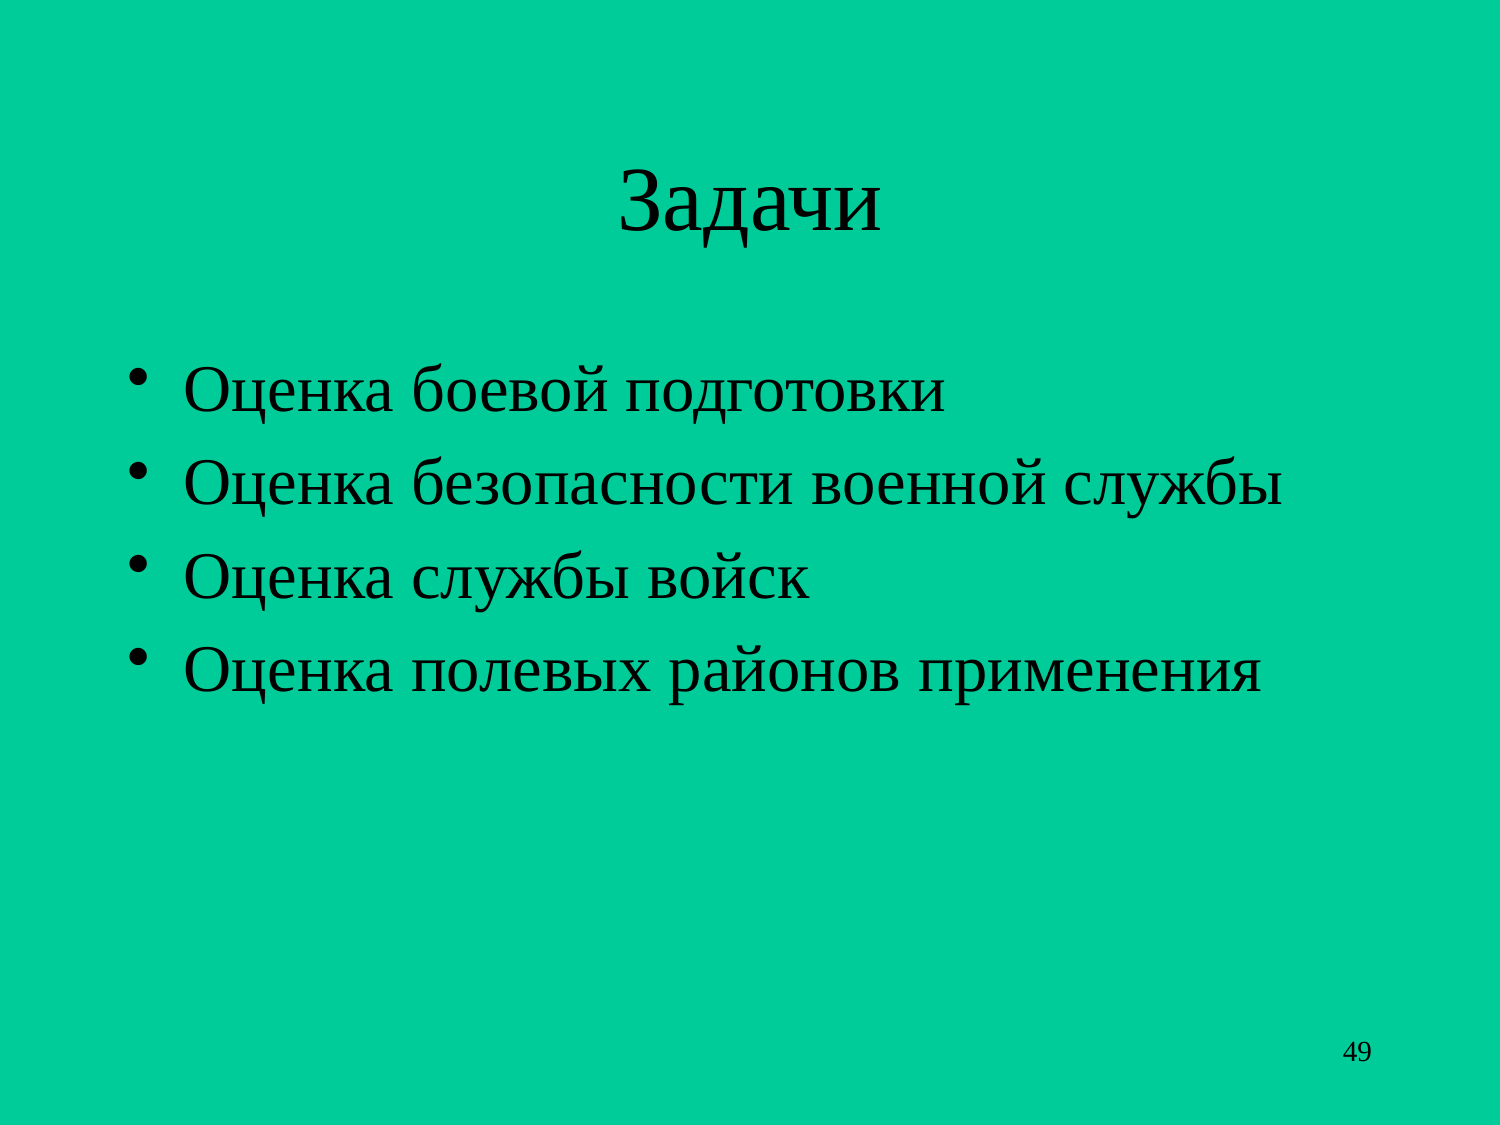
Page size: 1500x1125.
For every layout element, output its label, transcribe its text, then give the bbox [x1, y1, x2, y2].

slide_number 49 [1074, 1025, 1388, 1100]
list Оценка боевой подготовки Оценка безопасности военной службы Оценка службы войск Оценка полевых районов применения [112, 337, 1388, 725]
title Задачи [112, 99, 1388, 288]
